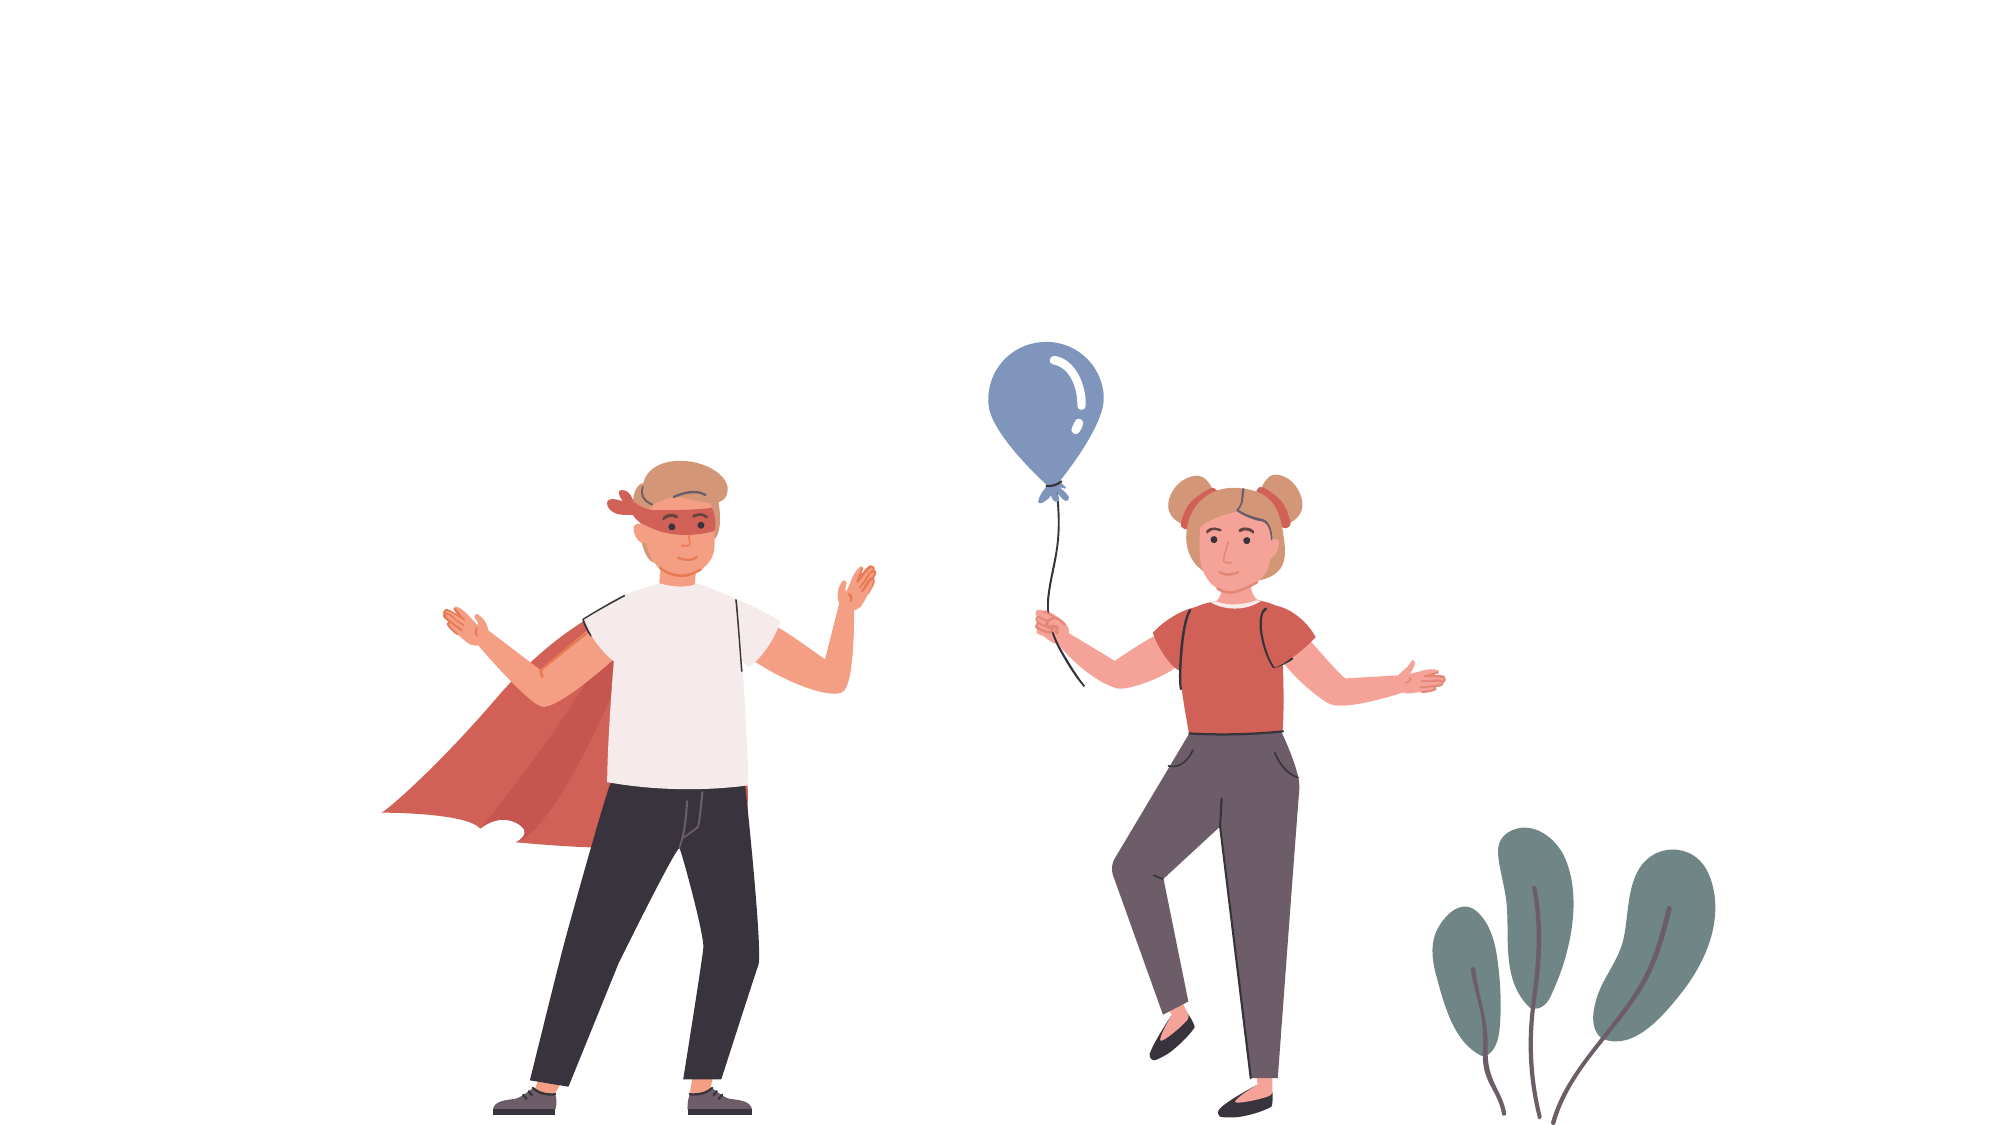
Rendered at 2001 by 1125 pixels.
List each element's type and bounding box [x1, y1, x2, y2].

text_box [381, 460, 877, 1116]
text_box [988, 341, 1716, 1125]
